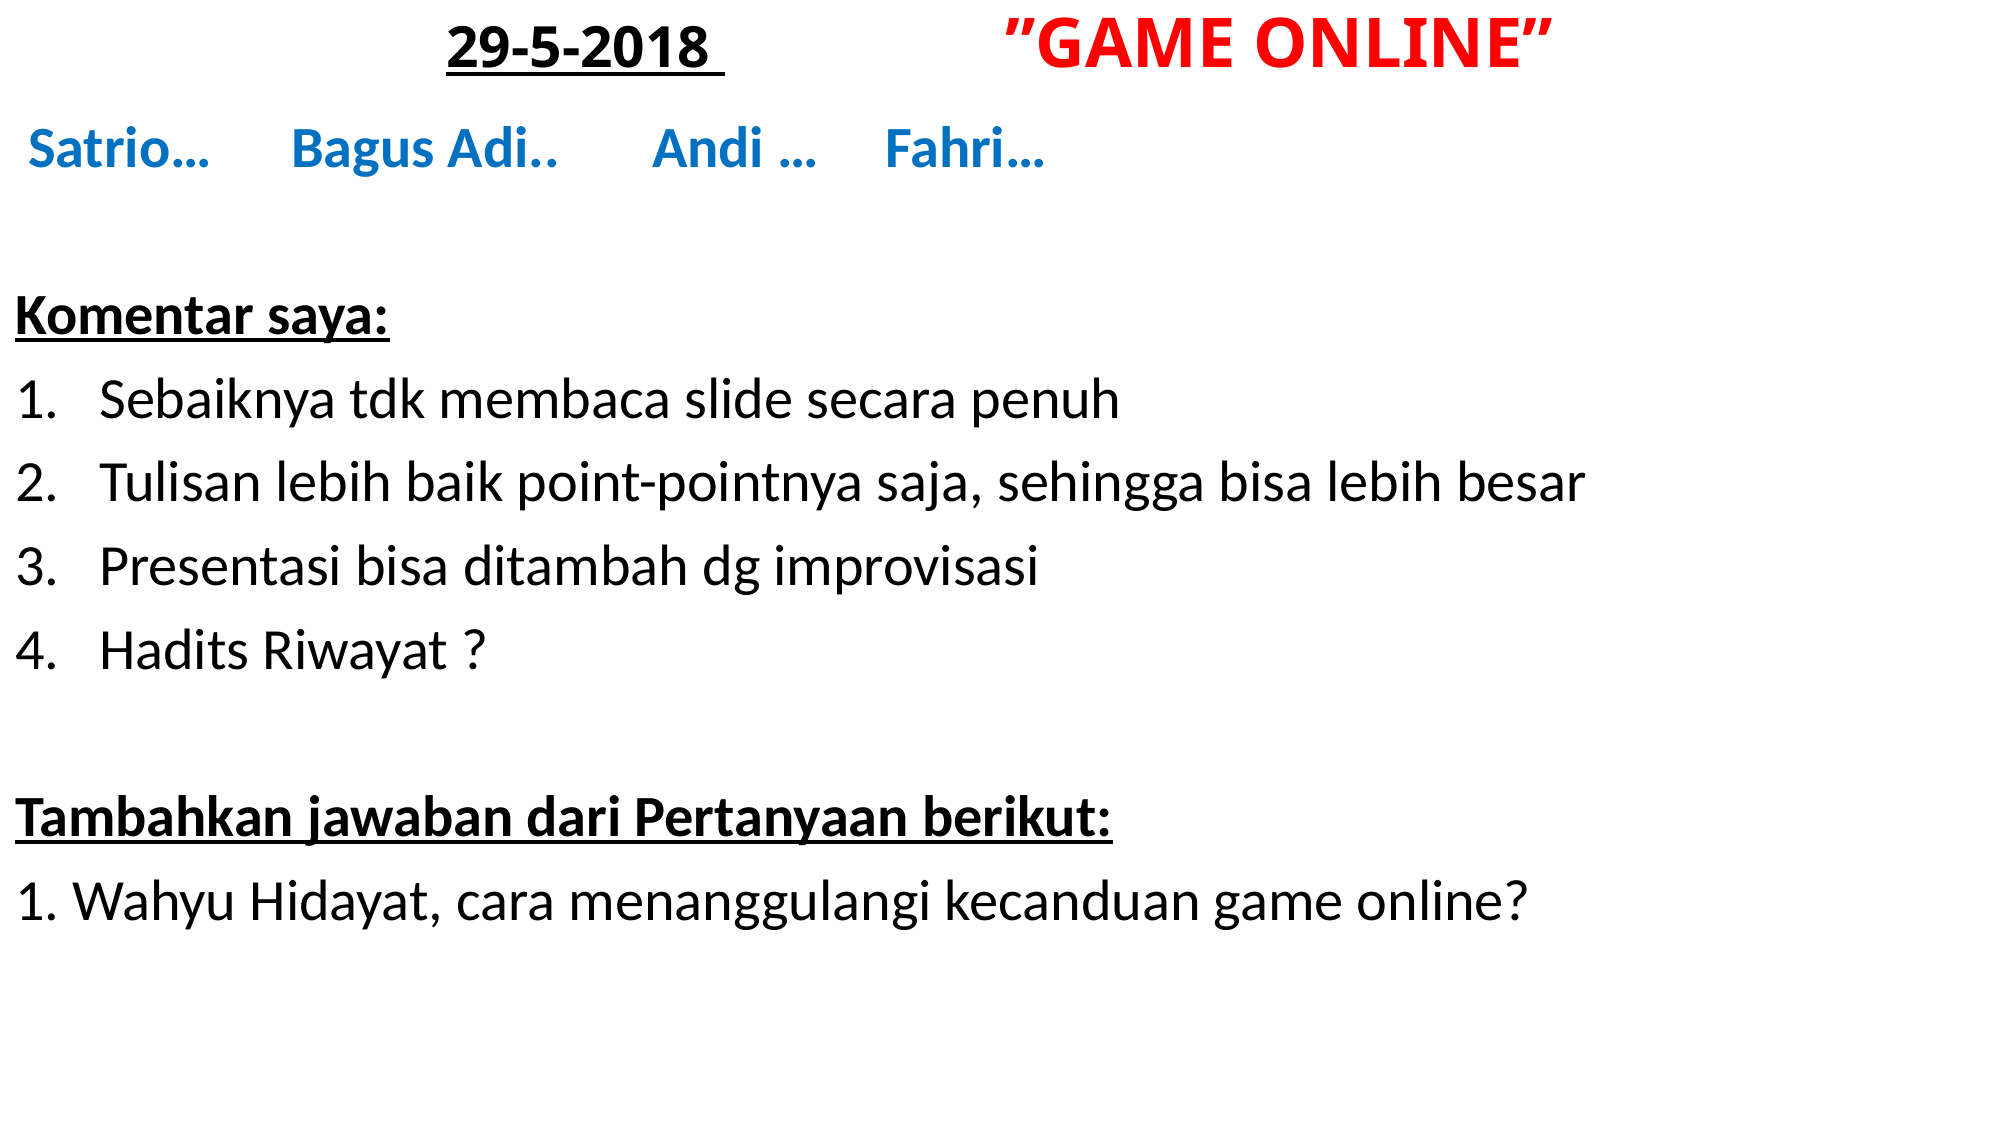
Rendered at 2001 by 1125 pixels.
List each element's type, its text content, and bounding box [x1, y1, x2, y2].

title 29-5-2018 ”GAME ONLINE” [137, 0, 1863, 91]
list Satrio… Bagus Adi.. Andi … Fahri… Komentar saya: Sebaiknya tdk membaca slide secara penuh Tulisan lebih baik point-pointnya saja, sehingga bisa lebih besar Presentasi bisa ditambah dg improvisasi Hadits Riwayat ? Tambahkan jawaban dari Pertanyaan berikut: 1. Wahyu Hidayat, cara menanggulangi kecanduan game online? [0, 109, 2000, 1125]
